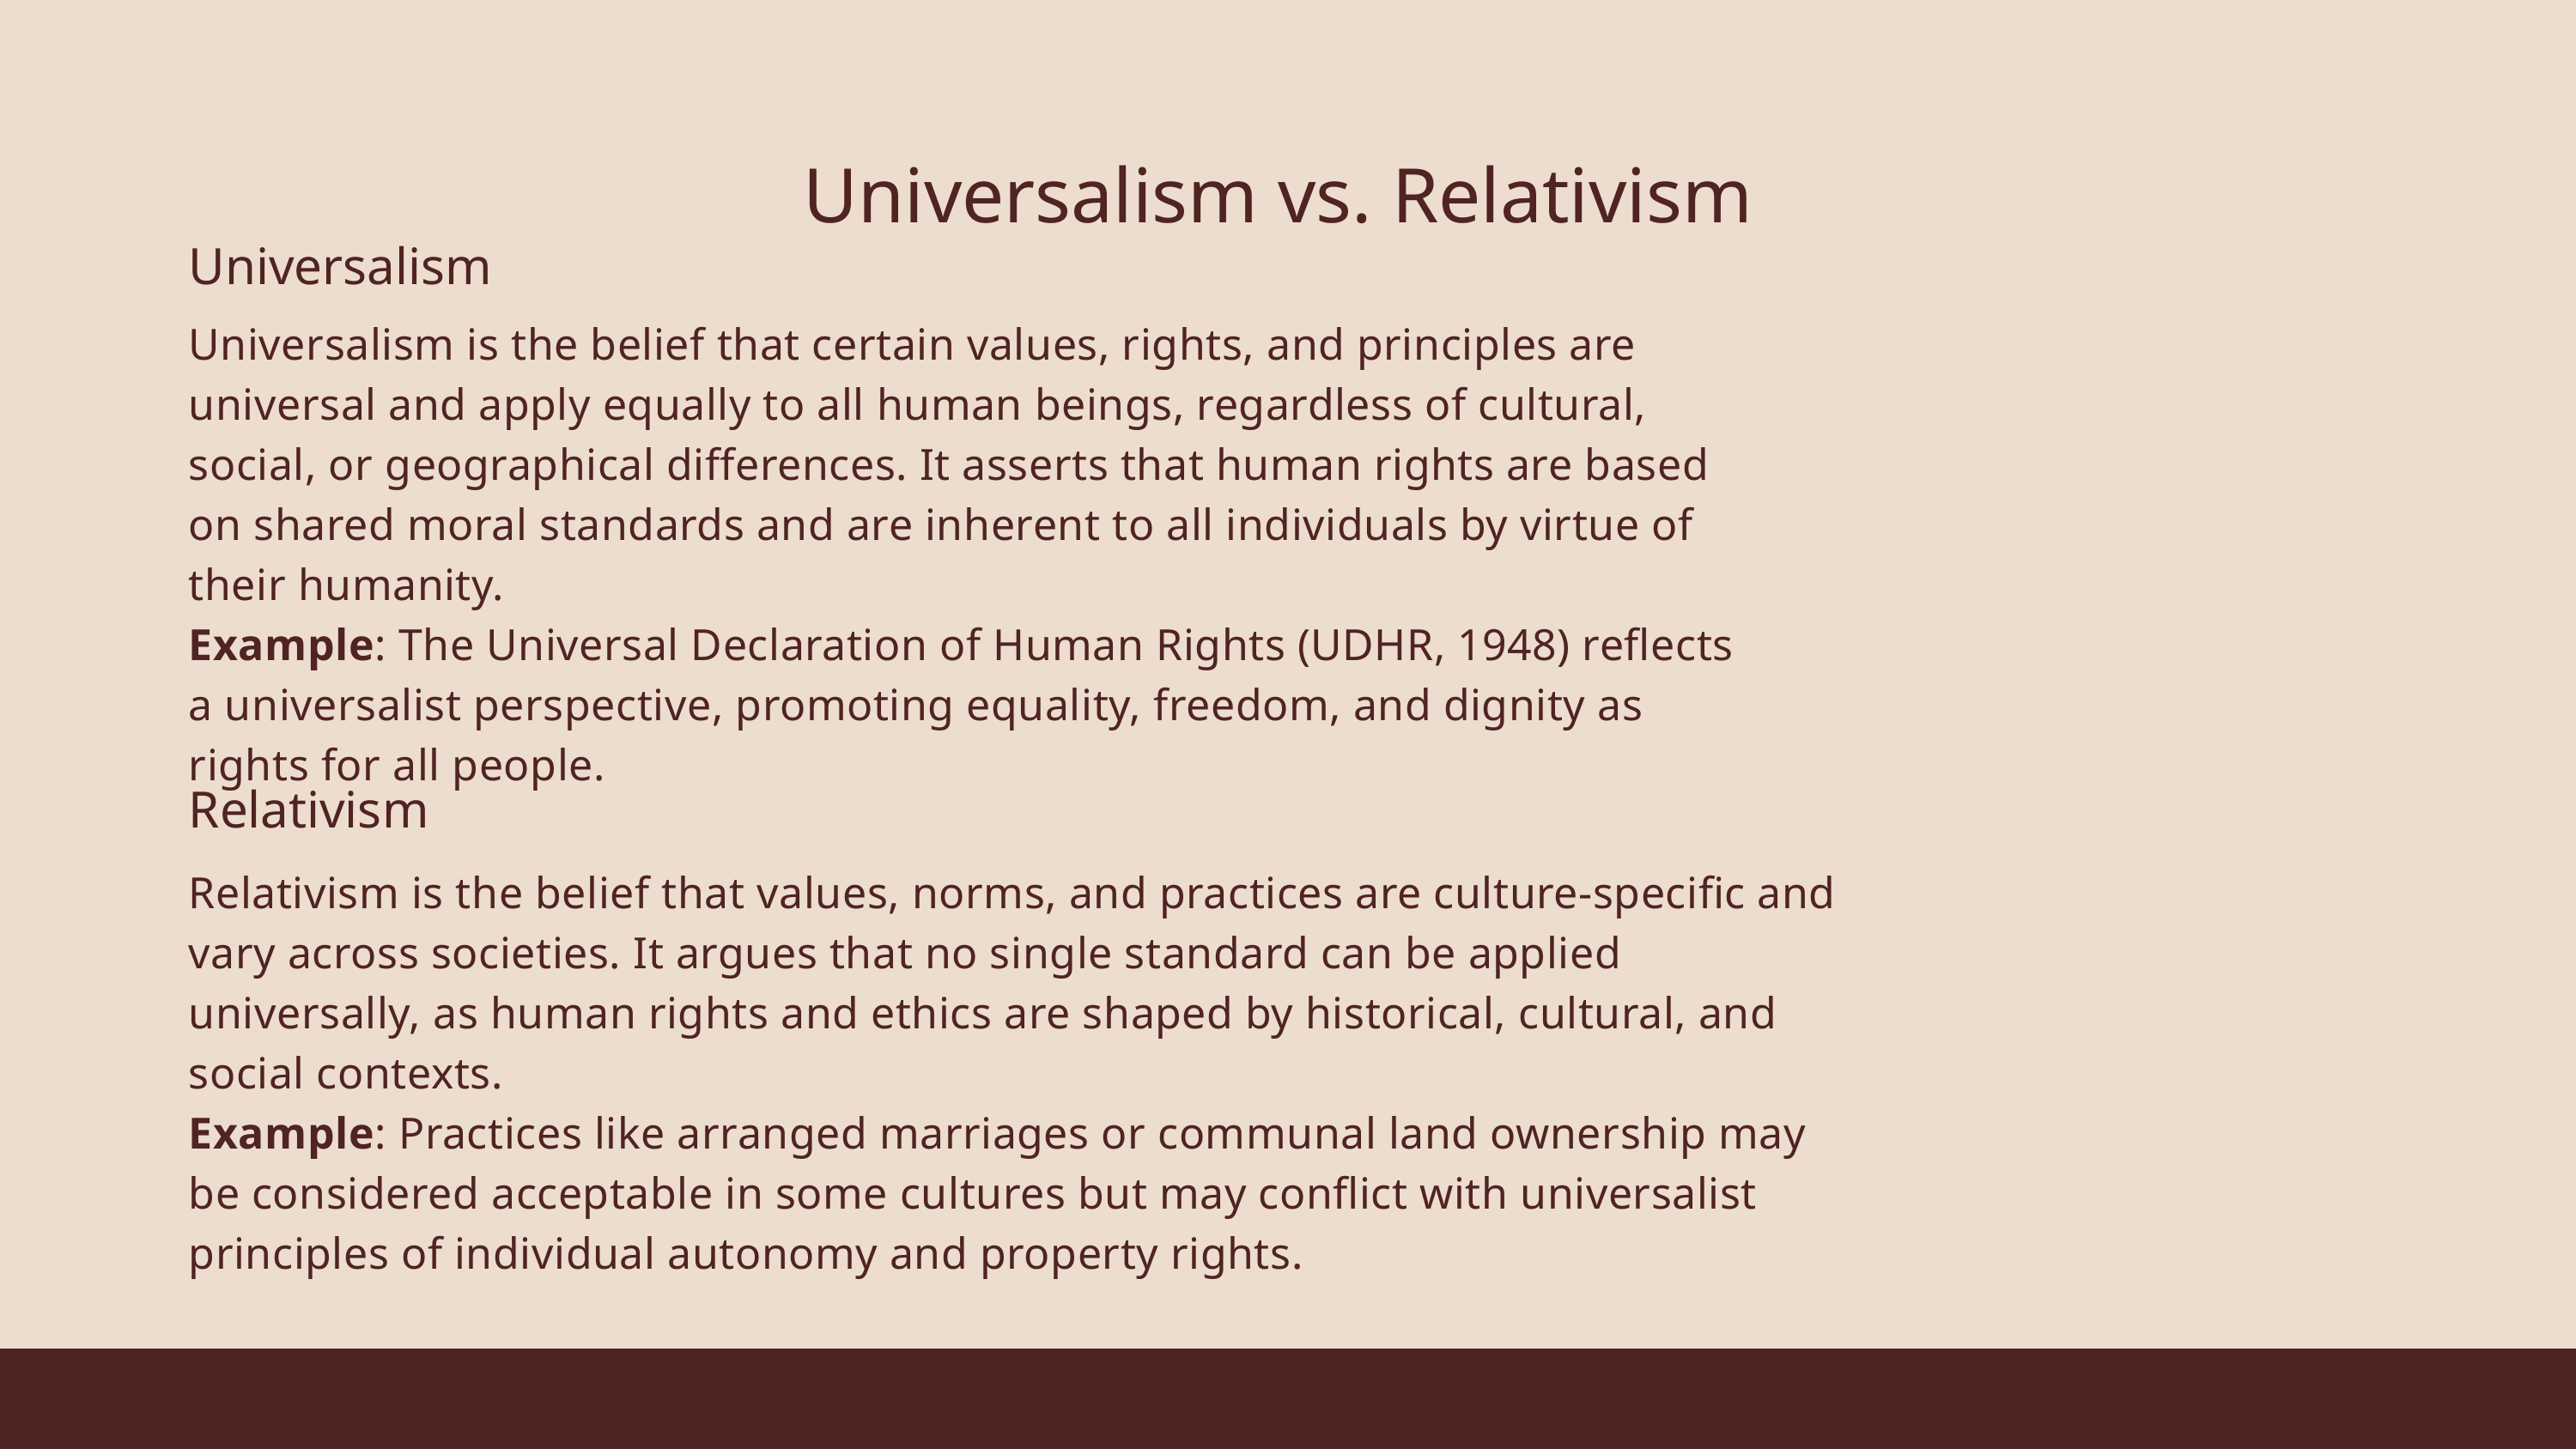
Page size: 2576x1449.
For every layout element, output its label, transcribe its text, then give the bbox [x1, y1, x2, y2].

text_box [0, 1349, 2576, 1449]
text_box Universalism vs. Relativism [440, 132, 2136, 238]
text_box Universalism is the belief that certain values, rights, and principles are universal and apply equally to all human beings, regardless of cultural, social, or geographical differences. It asserts that human rights are based on shared moral standards and are inherent to all individuals by virtue of their humanity. Example: The Universal Declaration of Human Rights (UDHR, 1948) reflects a universalist perspective, promoting equality, freedom, and dignity as rights for all people. [188, 308, 1771, 790]
text_box Universalism [188, 224, 1375, 295]
text_box Relativism [188, 767, 1375, 839]
text_box Relativism is the belief that values, norms, and practices are culture-specific and vary across societies. It argues that no single standard can be applied universally, as human rights and ethics are shaped by historical, cultural, and social contexts. Example: Practices like arranged marriages or communal land ownership may be considered acceptable in some cultures but may conflict with universalist principles of individual autonomy and property rights. [188, 857, 1866, 1278]
